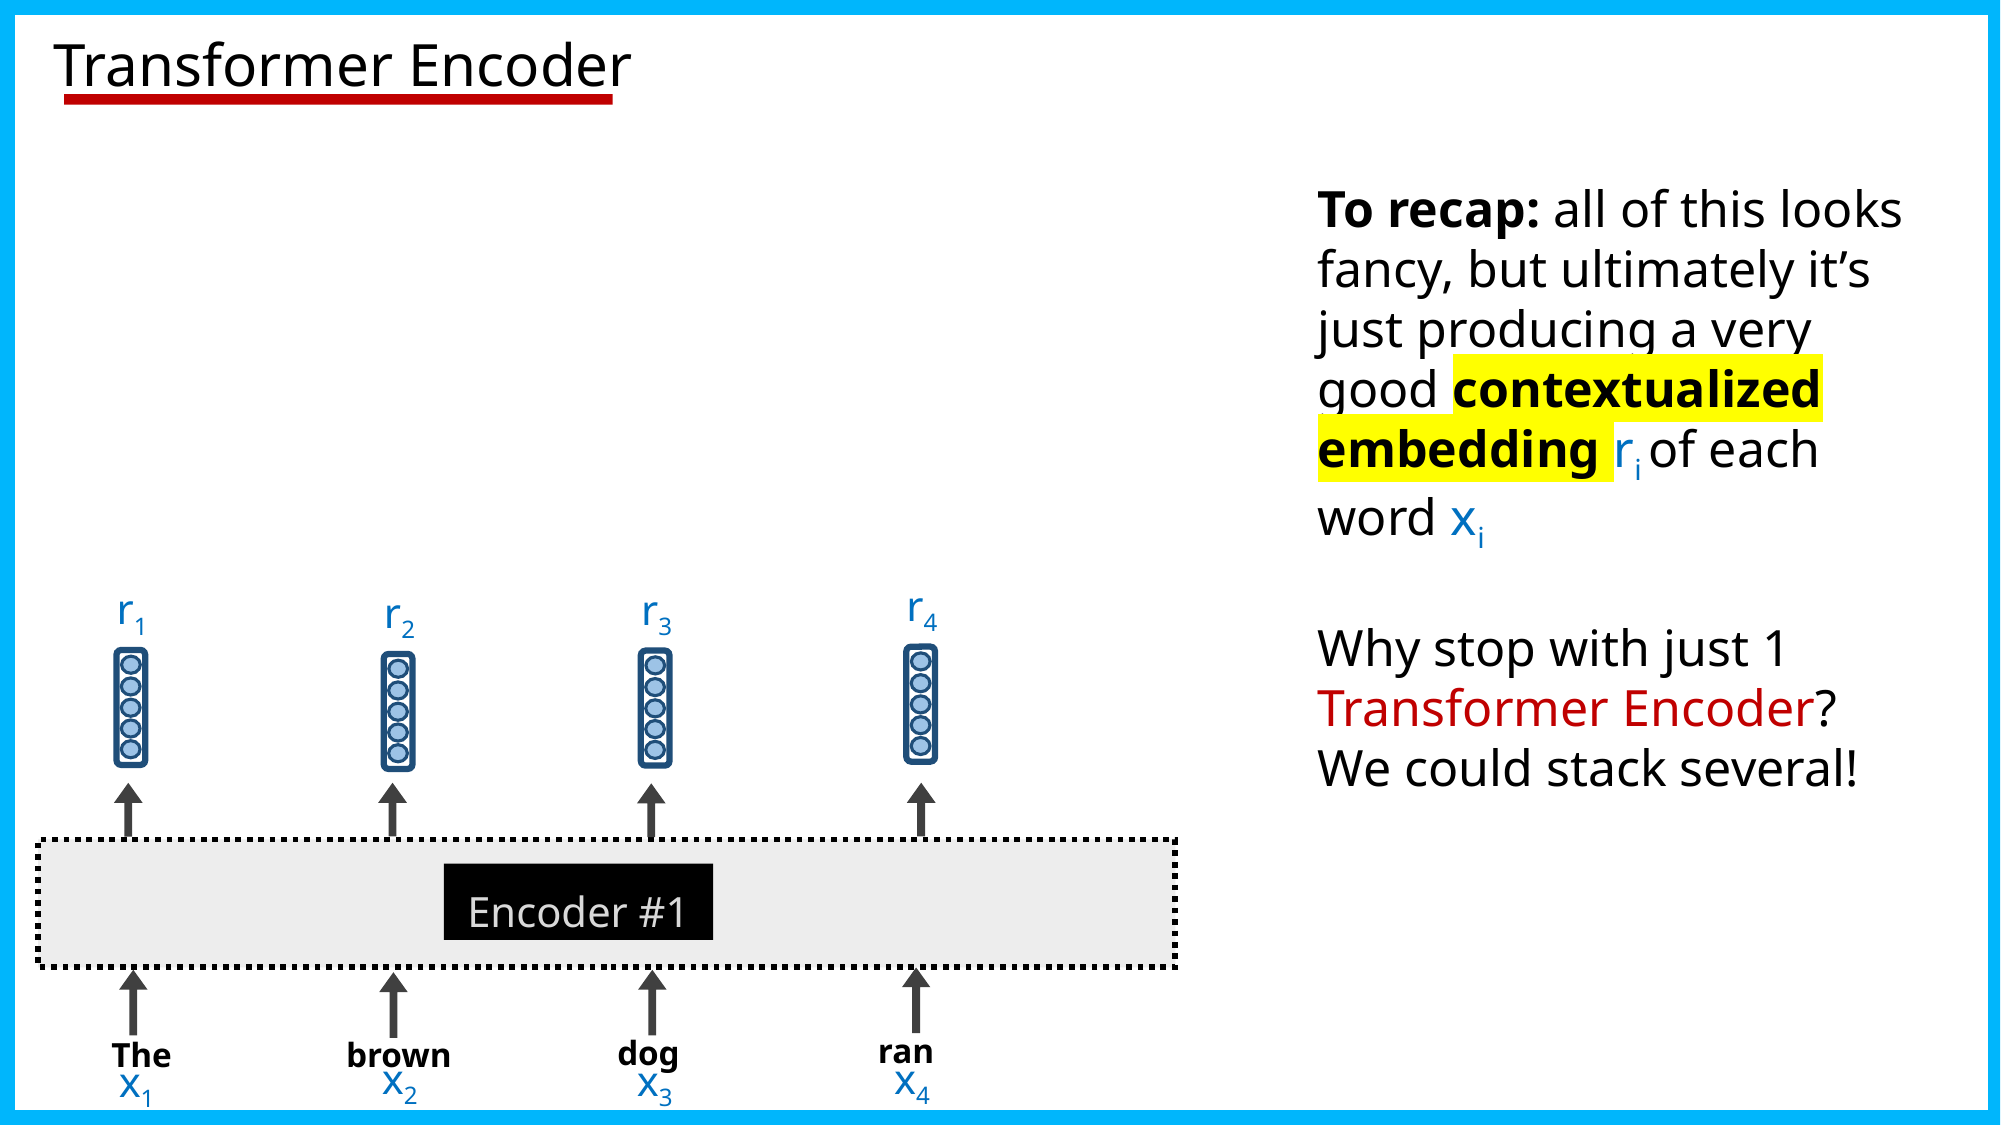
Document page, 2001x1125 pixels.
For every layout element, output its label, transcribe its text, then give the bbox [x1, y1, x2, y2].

text_box [376, 780, 409, 838]
text_box ran [804, 1015, 1008, 1098]
text_box x4 [879, 1045, 948, 1117]
text_box r1 [101, 575, 170, 648]
text_box [111, 781, 145, 838]
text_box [73, 693, 189, 722]
text_box x3 [622, 1047, 690, 1119]
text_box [863, 689, 979, 719]
text_box brown [297, 1018, 501, 1102]
text_box [443, 863, 714, 868]
text_box r3 [626, 576, 694, 648]
text_box [377, 970, 410, 1039]
text_box [636, 968, 669, 1037]
text_box r2 [369, 579, 437, 652]
text_box [904, 780, 938, 838]
text_box [899, 968, 933, 1035]
text_box [634, 781, 668, 839]
text_box [37, 838, 1176, 968]
text_box [117, 968, 150, 1018]
text_box x2 [367, 1045, 435, 1117]
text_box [340, 696, 456, 726]
text_box dog [546, 1016, 751, 1100]
text_box The [72, 1018, 188, 1102]
text_box x1 [103, 1048, 172, 1120]
text_box r4 [891, 572, 960, 644]
text_box [443, 927, 714, 941]
text_box Encoder #1 [443, 868, 714, 927]
text_box To recap: all of this looks fancy, but ultimately it’s just producing a very good contextualized embedding ri of each word xi Why stop with just 1 Transformer Encoder? We could stack several! [1302, 170, 1920, 804]
title Transformer Encoder [38, 28, 1487, 132]
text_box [597, 693, 713, 723]
